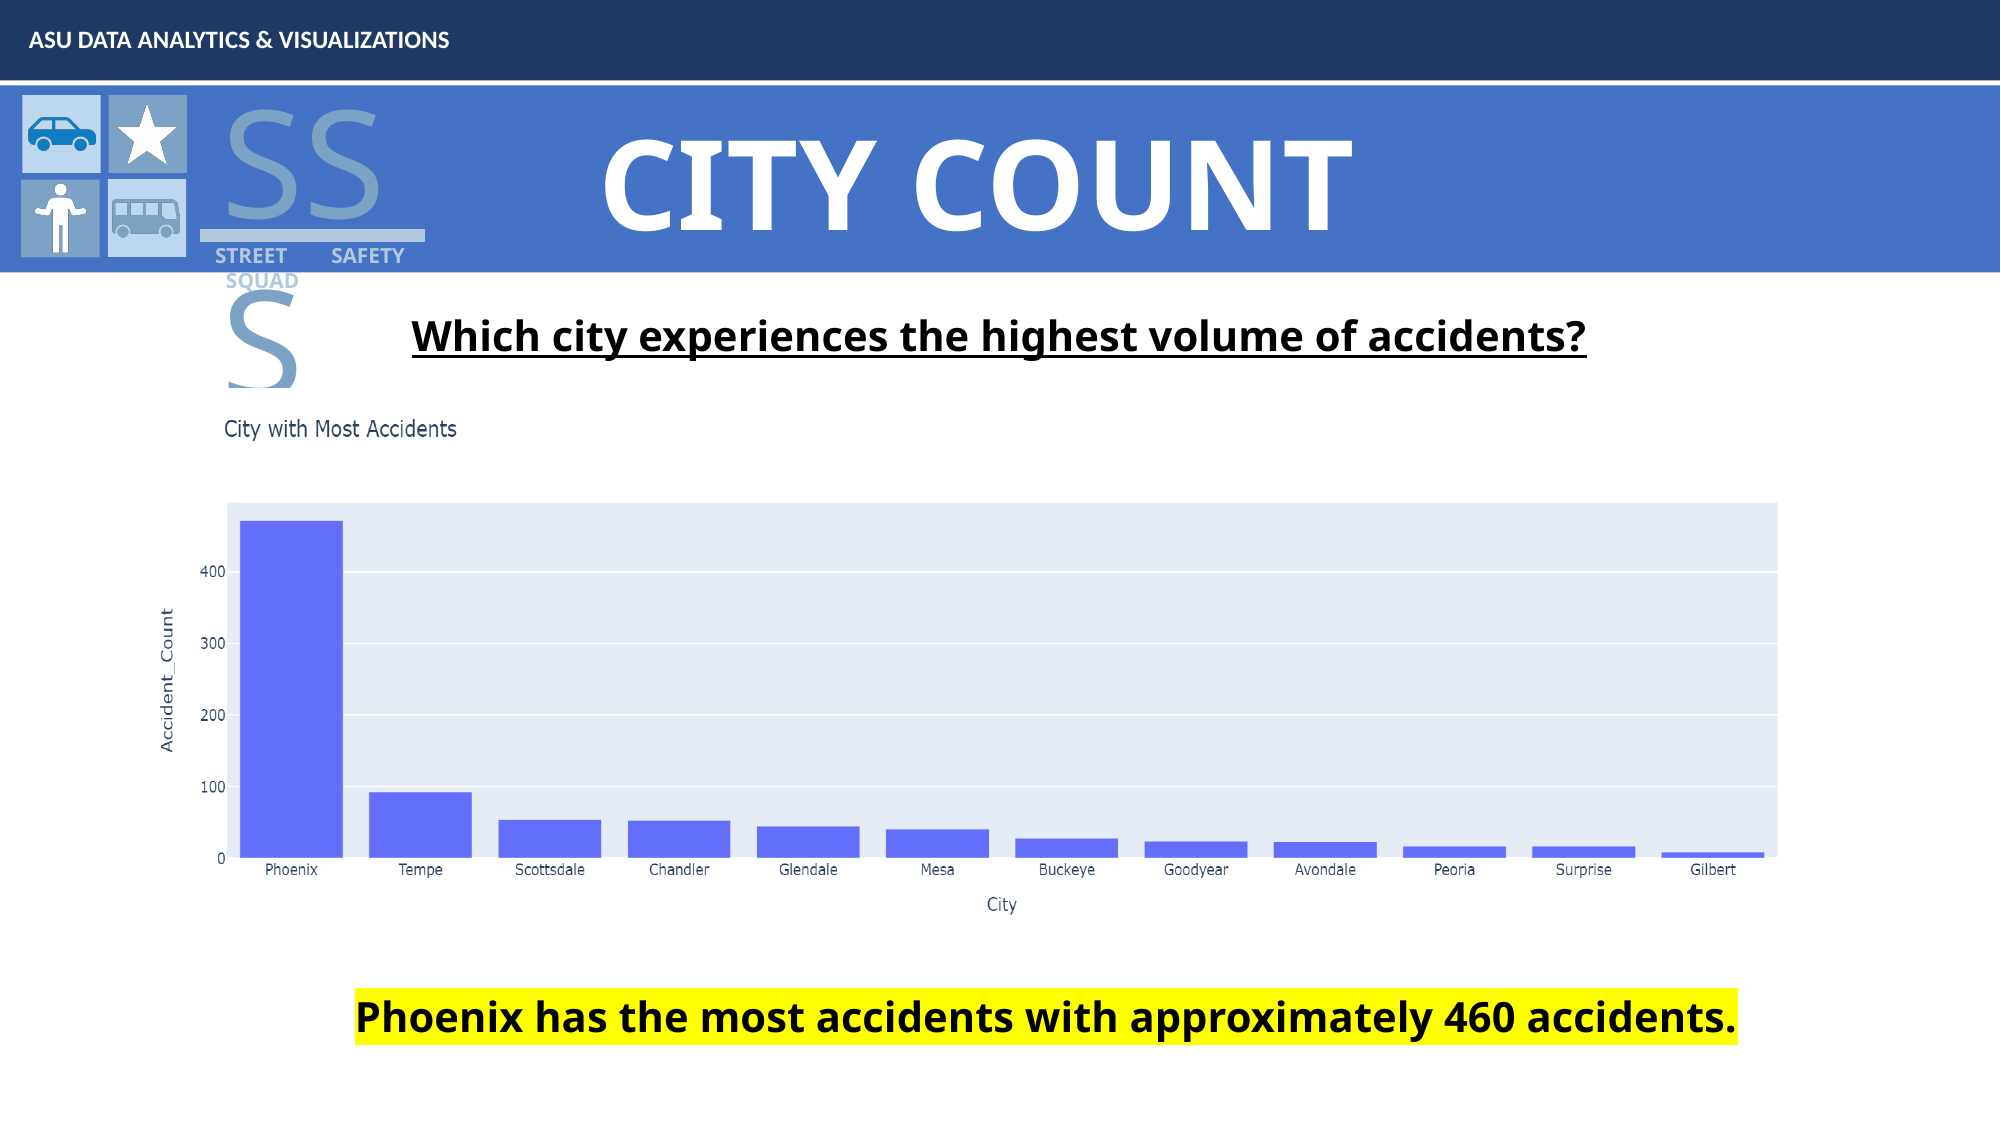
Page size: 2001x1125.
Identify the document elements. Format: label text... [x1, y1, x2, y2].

text_box ASU DATA ANALYTICS & VISUALIZATIONS [14, 15, 836, 61]
text_box CITY COUNT [583, 97, 1370, 263]
text_box [0, 84, 21, 274]
text_box Which city experiences the highest volume of accidents? [386, 302, 1612, 368]
picture [150, 388, 1852, 945]
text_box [21, 61, 448, 276]
text_box Phoenix has the most accidents with approximately 460 accidents. [339, 983, 1852, 1049]
text_box [448, 84, 2000, 274]
text_box [0, 0, 2000, 81]
